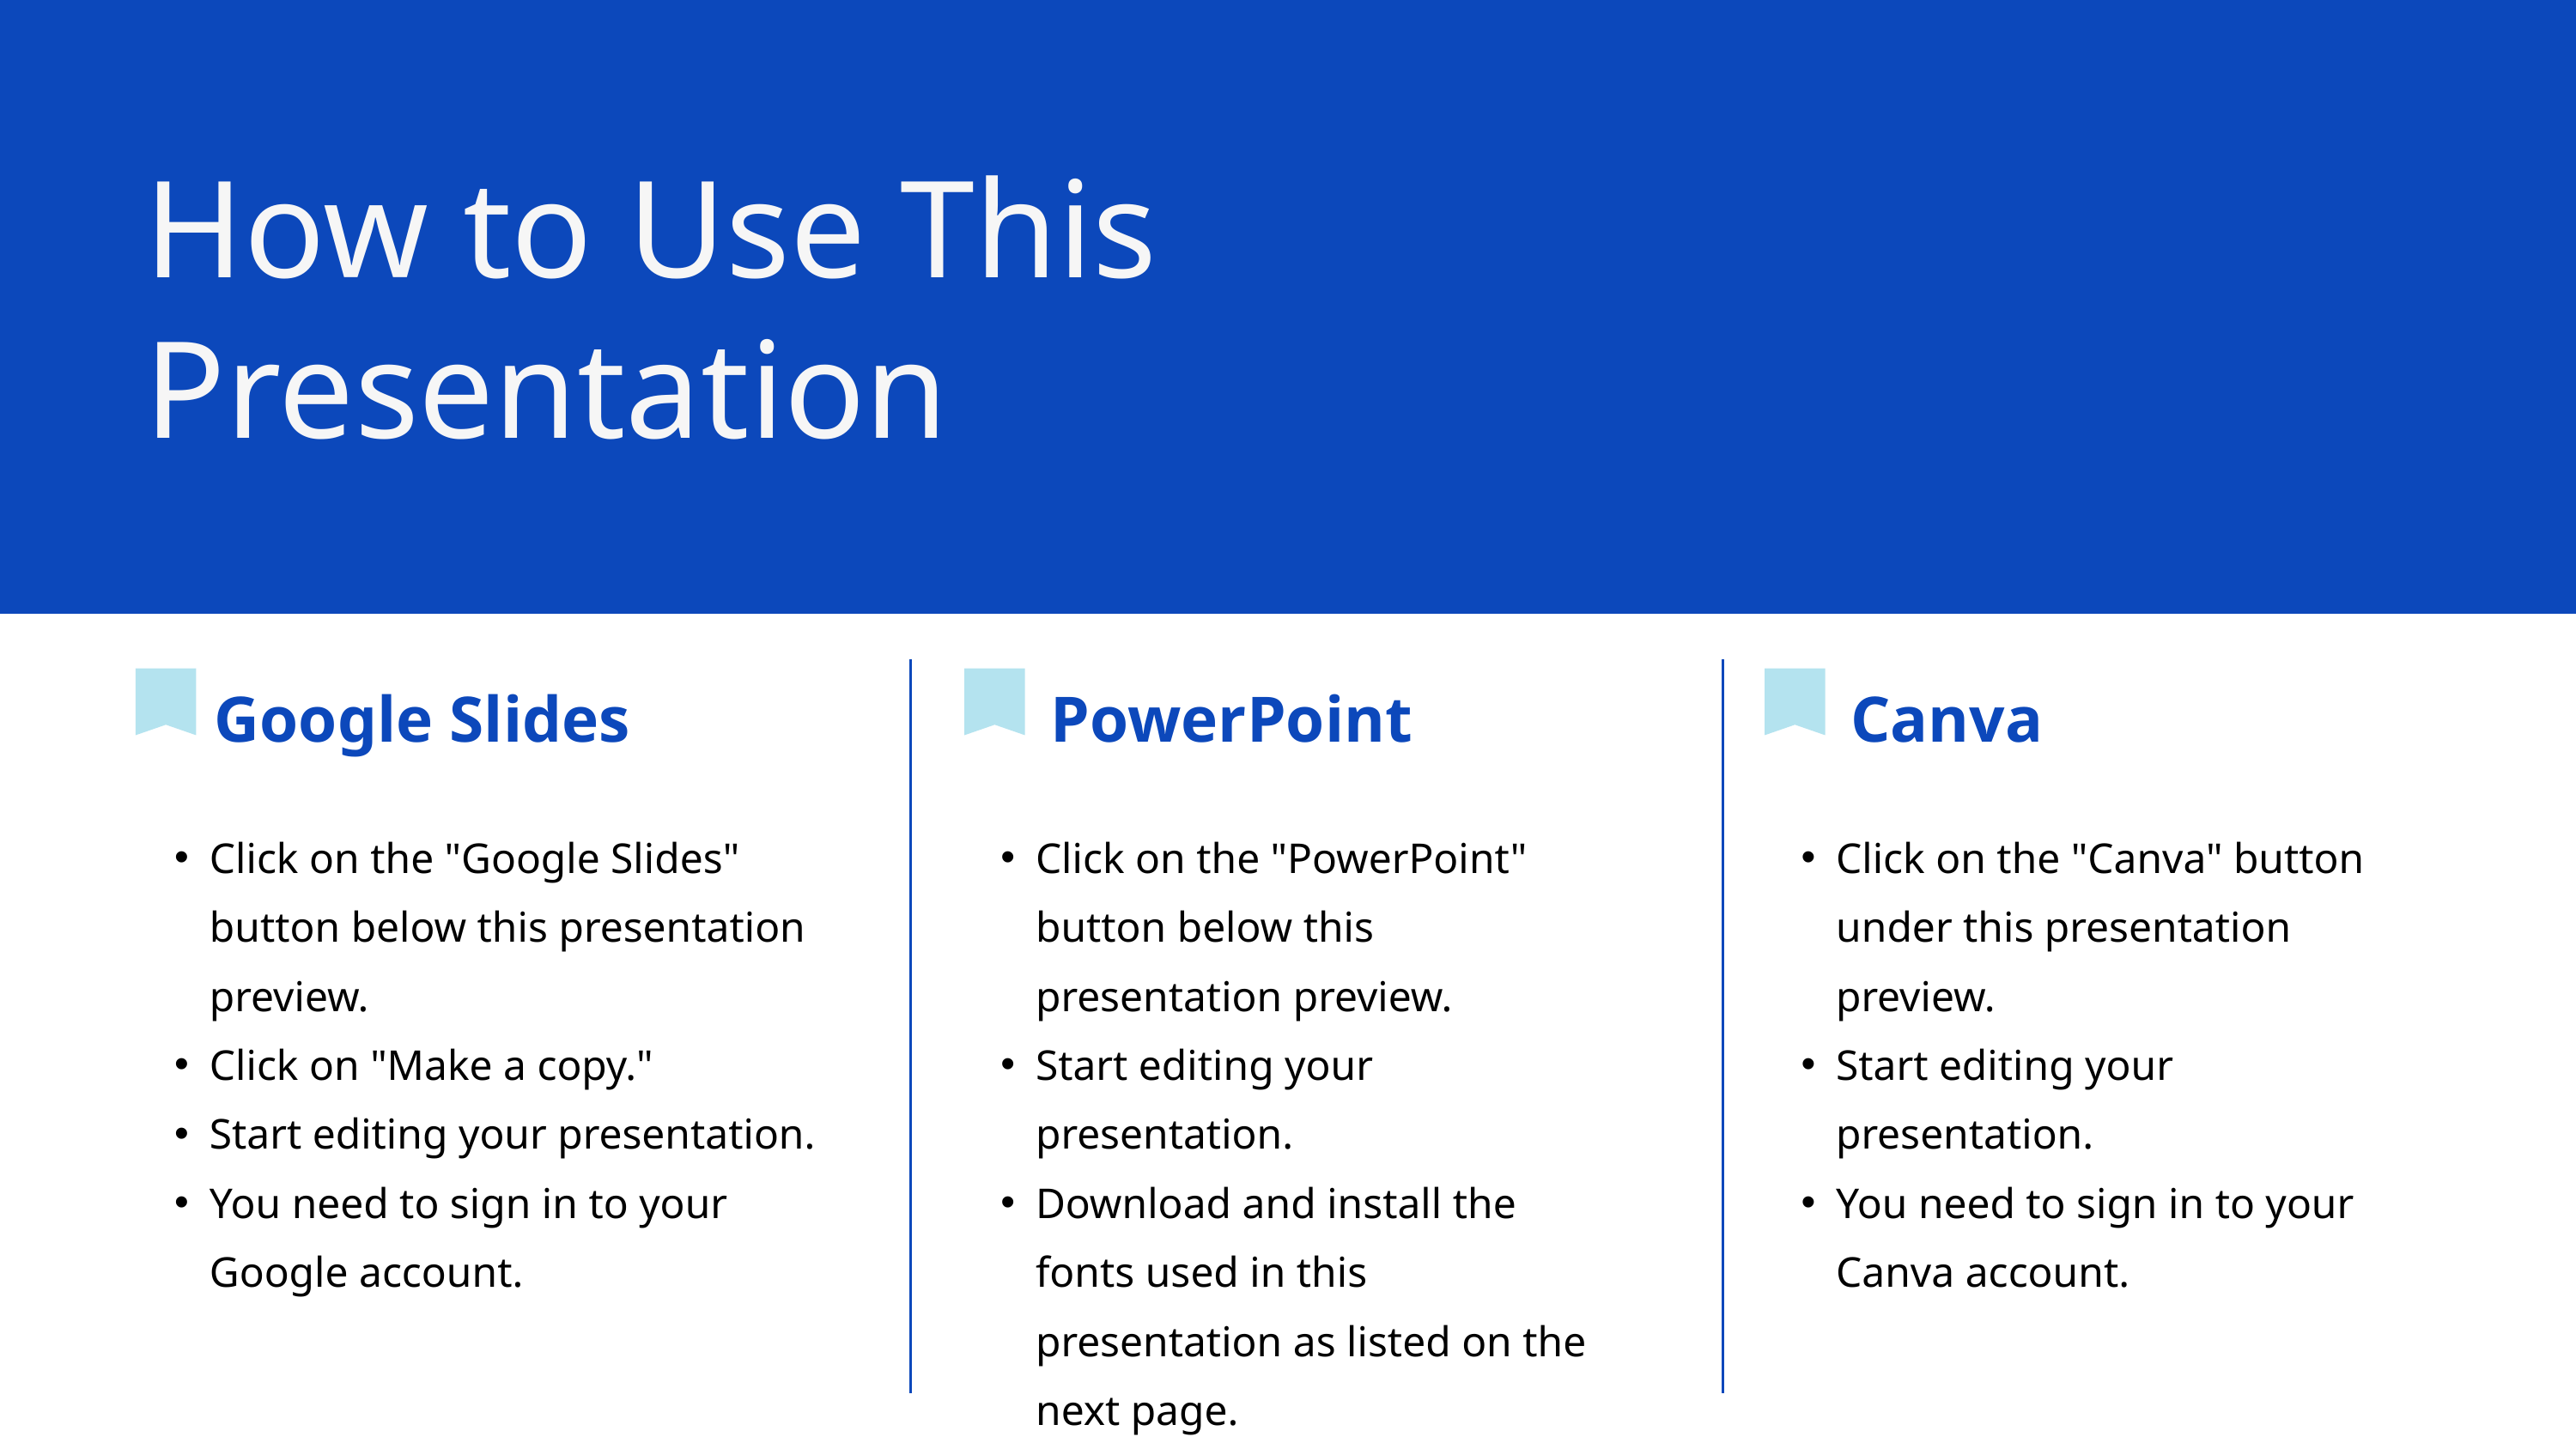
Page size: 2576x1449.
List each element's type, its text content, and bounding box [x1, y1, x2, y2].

text_box PowerPoint [1050, 657, 1495, 755]
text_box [135, 663, 197, 736]
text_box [1764, 663, 1826, 736]
text_box [0, 613, 2576, 1449]
text_box [0, 0, 2576, 613]
text_box Google Slides [215, 657, 808, 755]
text_box How to Use This Presentation [144, 143, 1704, 466]
text_box Click on the "Google Slides" button below this presentation preview. Click on "Make a copy." Start editing your presentation. You need to sign in to your Google account. [139, 812, 864, 1296]
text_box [963, 663, 1025, 736]
text_box Click on the "Canva" button under this presentation preview. Start editing your presentation. You need to sign in to your Canva account. [1765, 812, 2397, 1296]
text_box Click on the "PowerPoint" button below this presentation preview. Start editing your presentation. Download and install the fonts used in this presentation as listed on the next page. [965, 812, 1625, 1434]
text_box Canva [1850, 657, 2208, 755]
